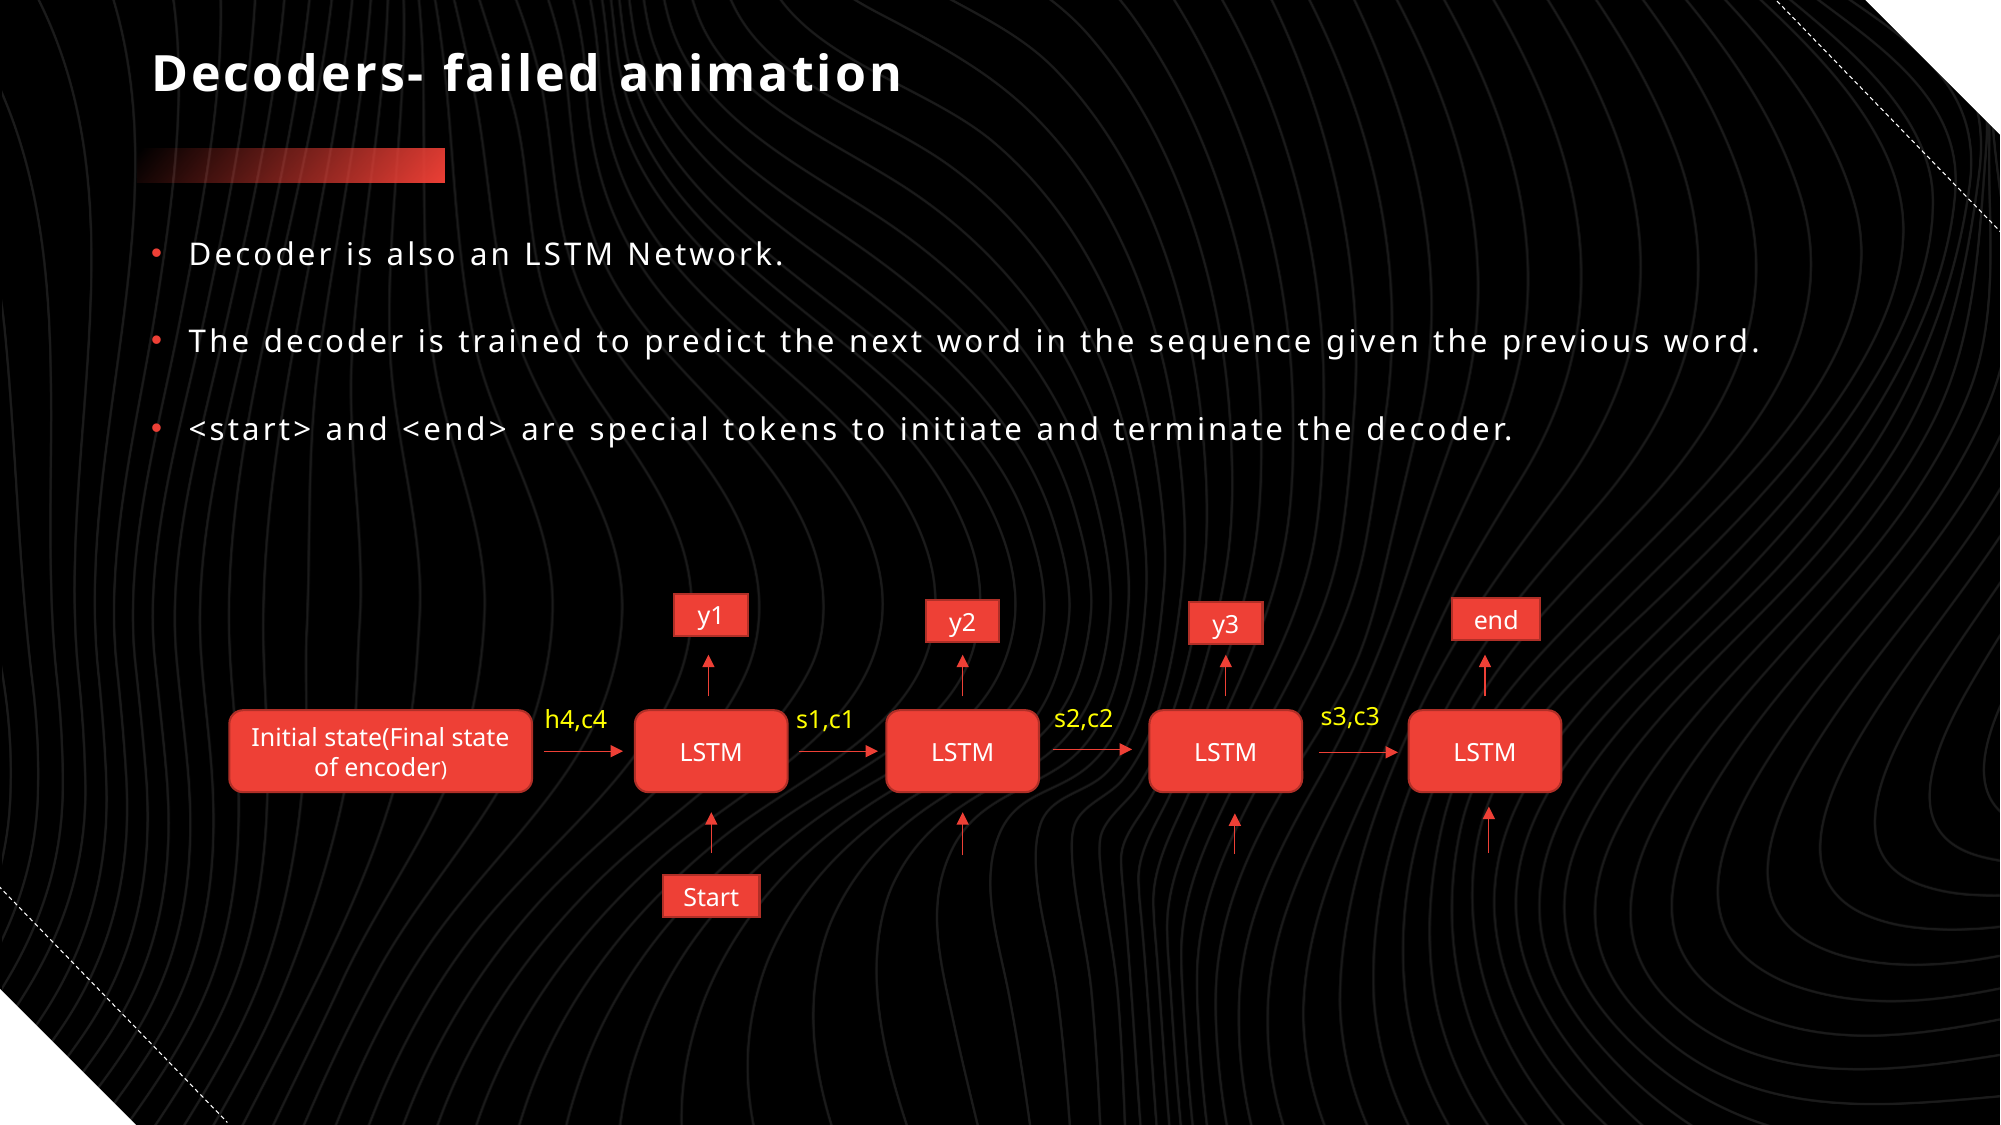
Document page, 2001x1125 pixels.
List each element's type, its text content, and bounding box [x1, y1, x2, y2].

text_box LSTM [1148, 709, 1304, 794]
text_box y2 [925, 599, 1000, 643]
text_box y3 [1188, 601, 1264, 645]
list Decoder is also an LSTM Network. The decoder is trained to predict the next word in the sequence given the previous word. <start> and <end> are special tokens to initiate and terminate the decoder. [136, 207, 1864, 946]
text_box Start [662, 874, 761, 918]
title Decoders- failed animation [136, 27, 1863, 124]
text_box Initial state(Final state of encoder) [228, 709, 534, 794]
text_box s2,c2 [1039, 695, 1147, 740]
text_box y1 [673, 593, 749, 637]
text_box h4,c4 [529, 696, 638, 742]
text_box end [1451, 597, 1541, 641]
text_box LSTM [885, 709, 1041, 794]
text_box s3,c3 [1305, 693, 1414, 739]
text_box LSTM [633, 709, 789, 794]
text_box s1,c1 [781, 696, 889, 742]
text_box LSTM [1407, 709, 1563, 794]
